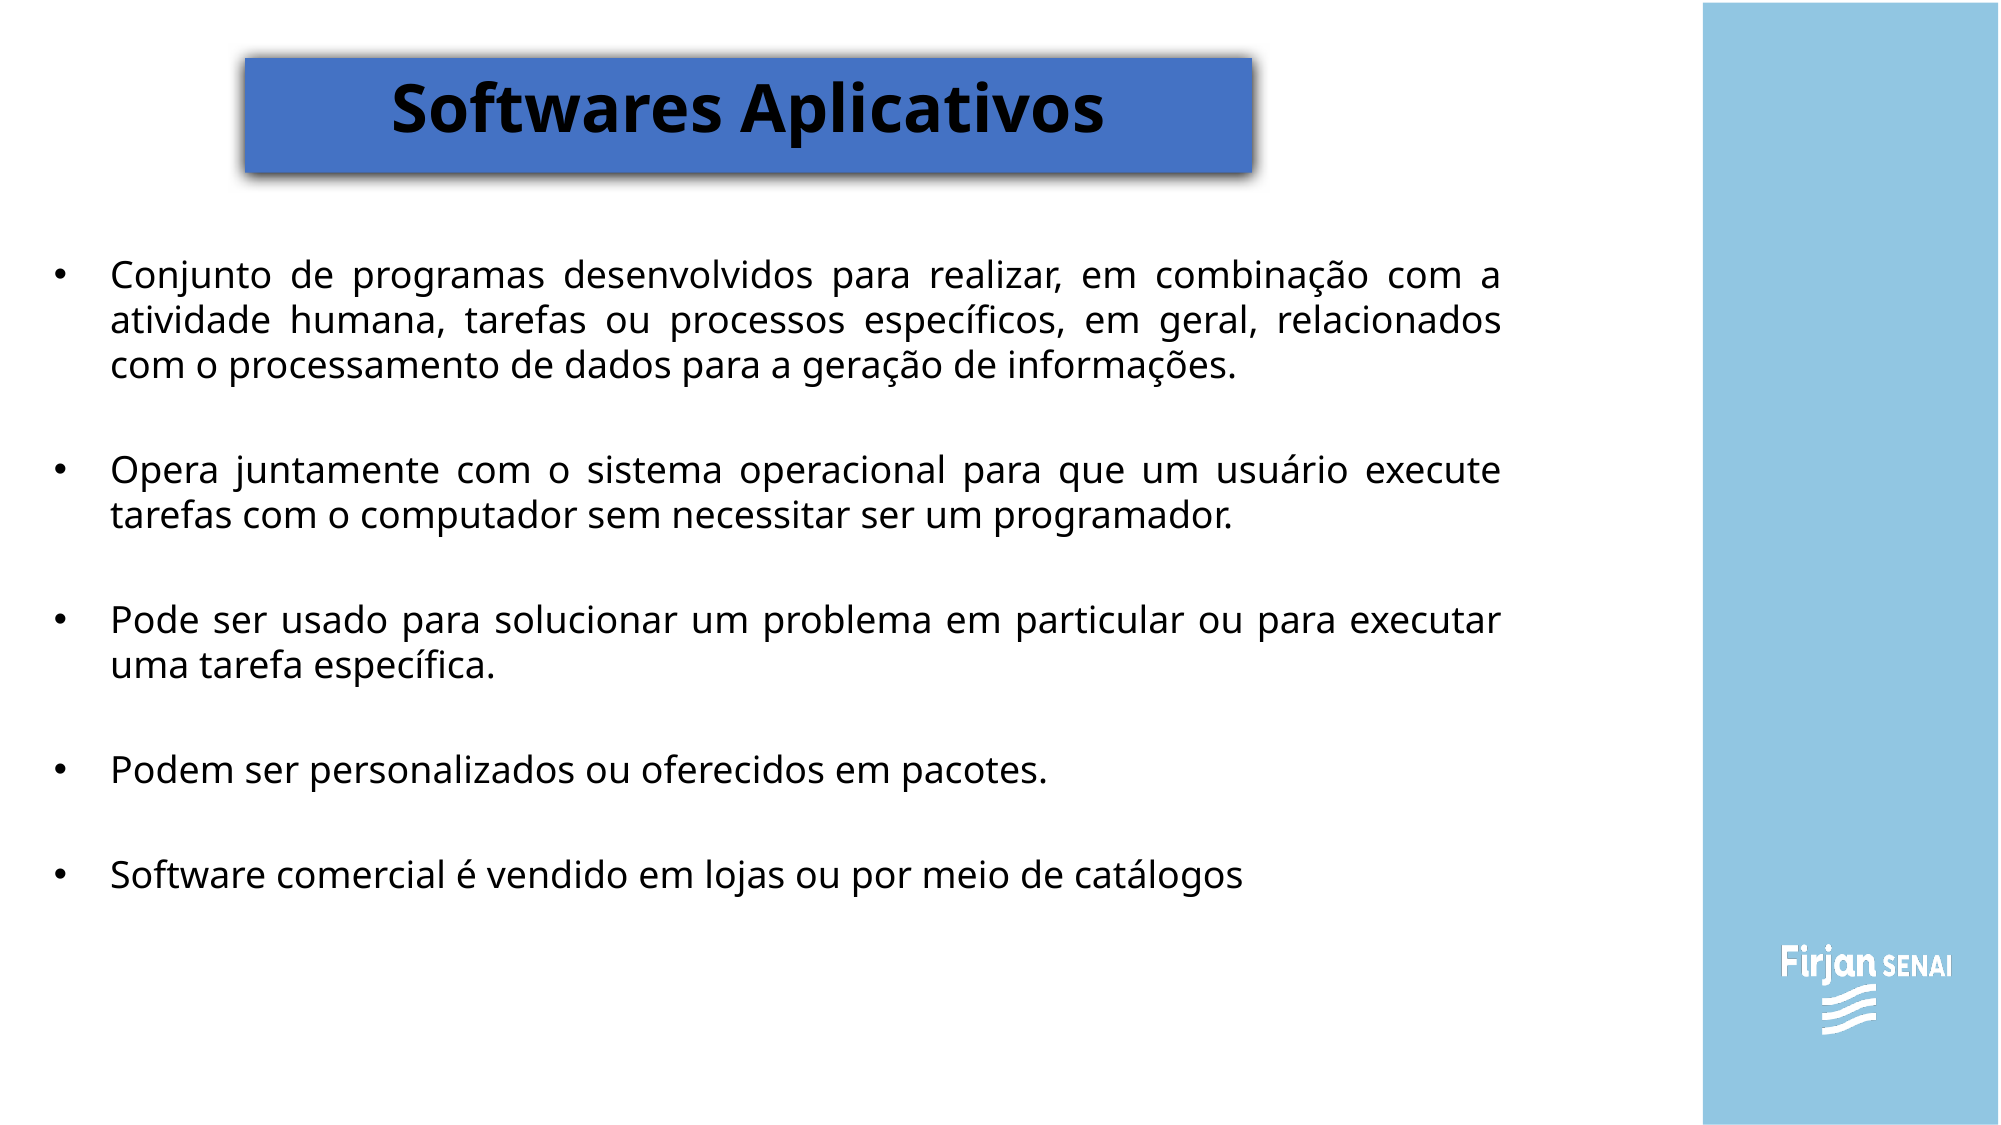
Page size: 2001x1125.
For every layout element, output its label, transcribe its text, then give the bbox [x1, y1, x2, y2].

text_box Softwares Aplicativos [243, 57, 1253, 174]
text_box Conjunto de programas desenvolvidos para realizar, em combinação com a atividade humana, tarefas ou processos específicos, em geral, relacionados com o processamento de dados para a geração de informações. Opera juntamente com o sistema operacional para que um usuário execute tarefas com o computador sem necessitar ser um programador. Pode ser usado para solucionar um problema em particular ou para executar uma tarefa específica. Podem ser personalizados ou oferecidos em pacotes. Software comercial é vendido em lojas ou por meio de catálogos [39, 243, 1518, 1059]
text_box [1702, 2, 1999, 1125]
